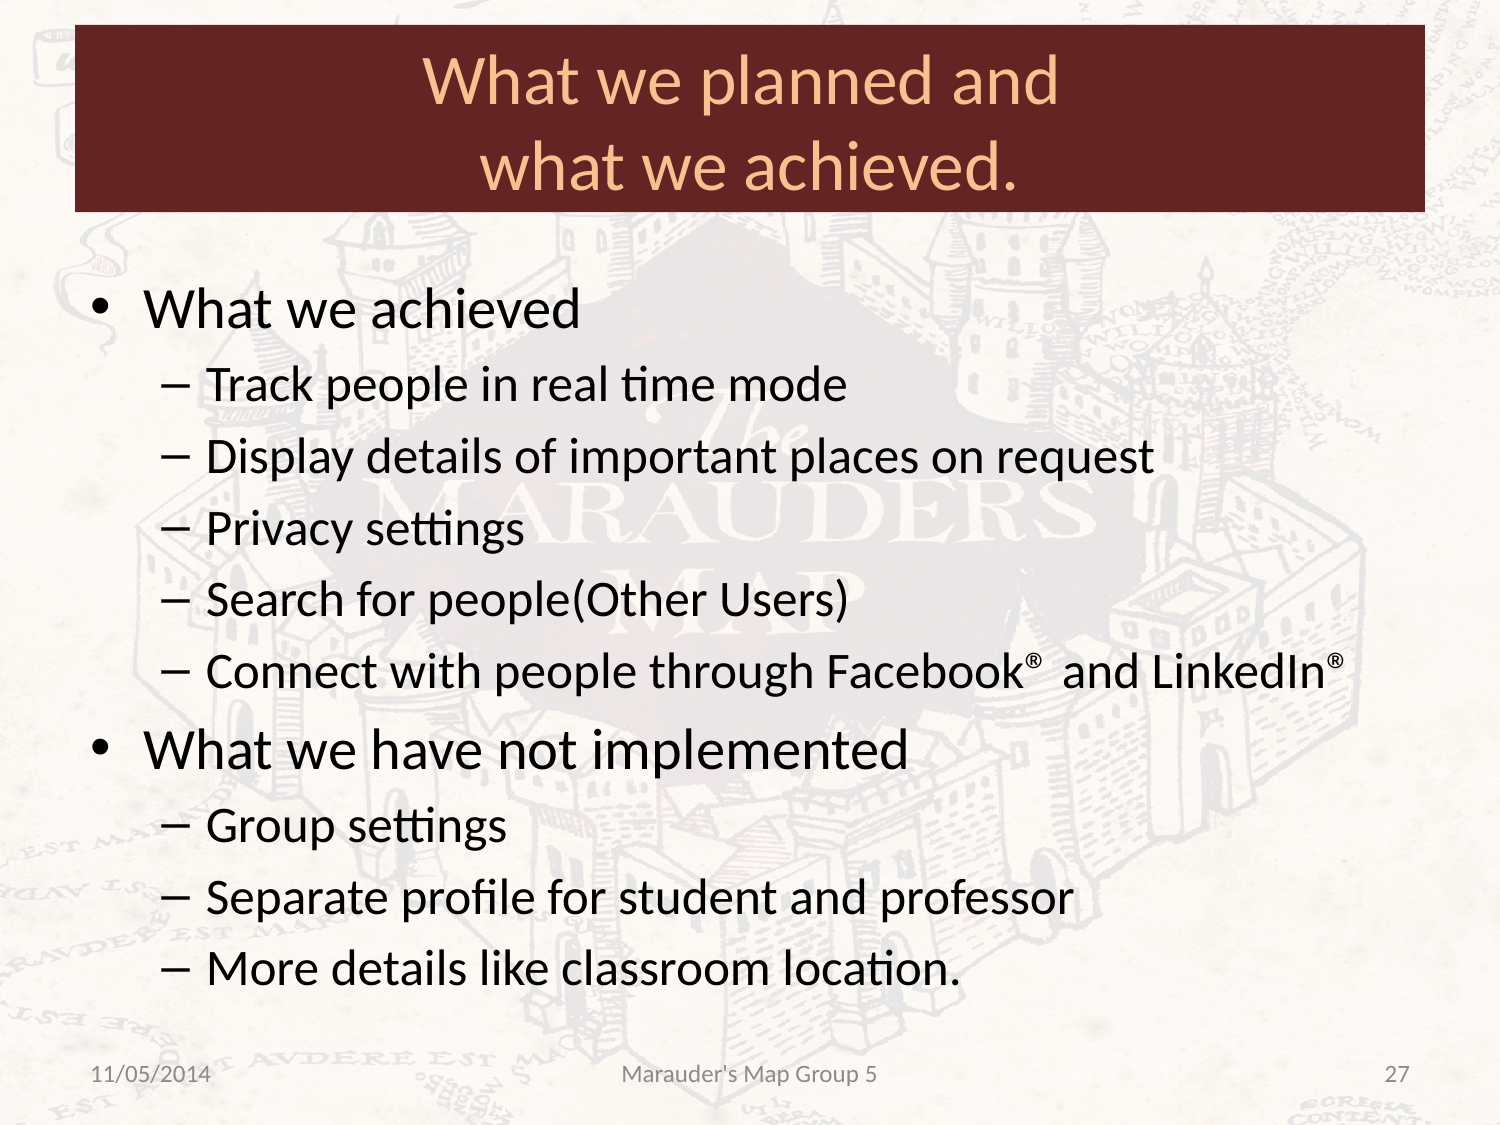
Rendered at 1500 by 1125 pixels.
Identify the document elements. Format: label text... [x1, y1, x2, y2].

footer Marauder's Map Group 5 [512, 1042, 988, 1103]
title What we planned and what we achieved. [75, 24, 1425, 213]
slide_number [75, 1042, 425, 1103]
slide_number 27 [1074, 1042, 1425, 1103]
list What we achieved Track people in real time mode Display details of important places on request Privacy settings Search for people(Other Users) Connect with people through Facebook® and LinkedIn® What we have not implemented Group settings Separate profile for student and professor More details like classroom location. [75, 262, 1425, 1005]
